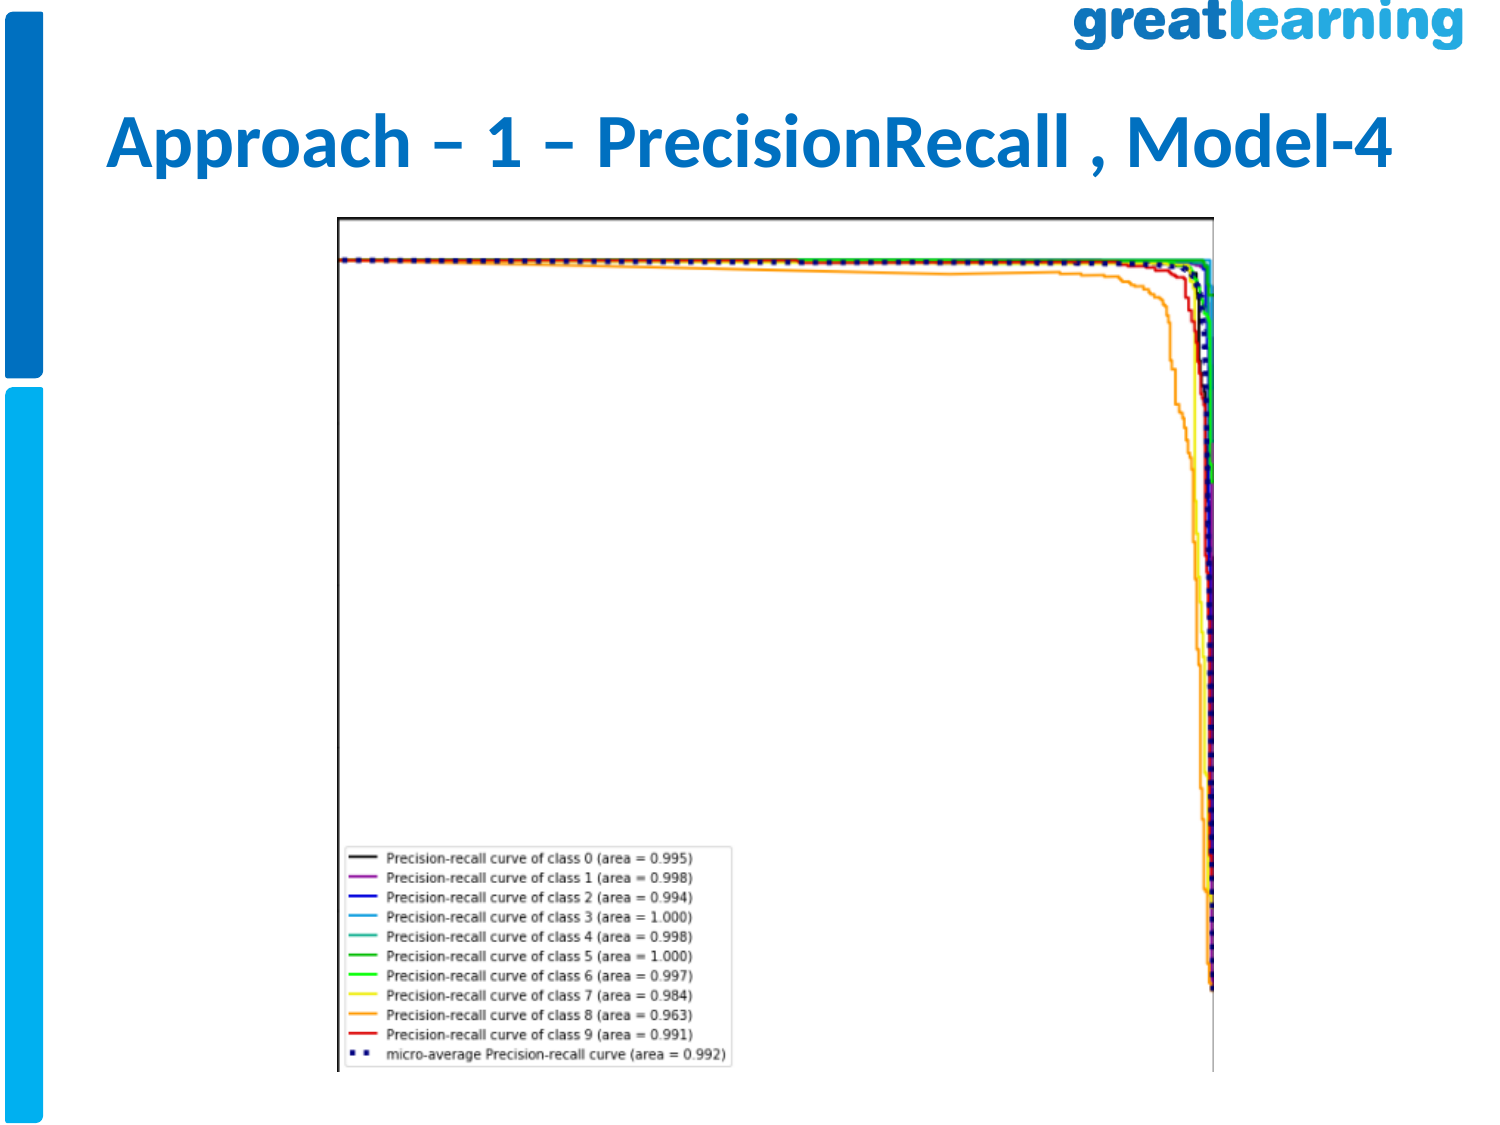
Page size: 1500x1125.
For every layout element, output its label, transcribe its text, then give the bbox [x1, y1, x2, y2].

picture [337, 216, 1215, 1072]
title Approach – 1 – PrecisionRecall , Model-4 [75, 42, 1425, 231]
picture [1074, 0, 1463, 50]
